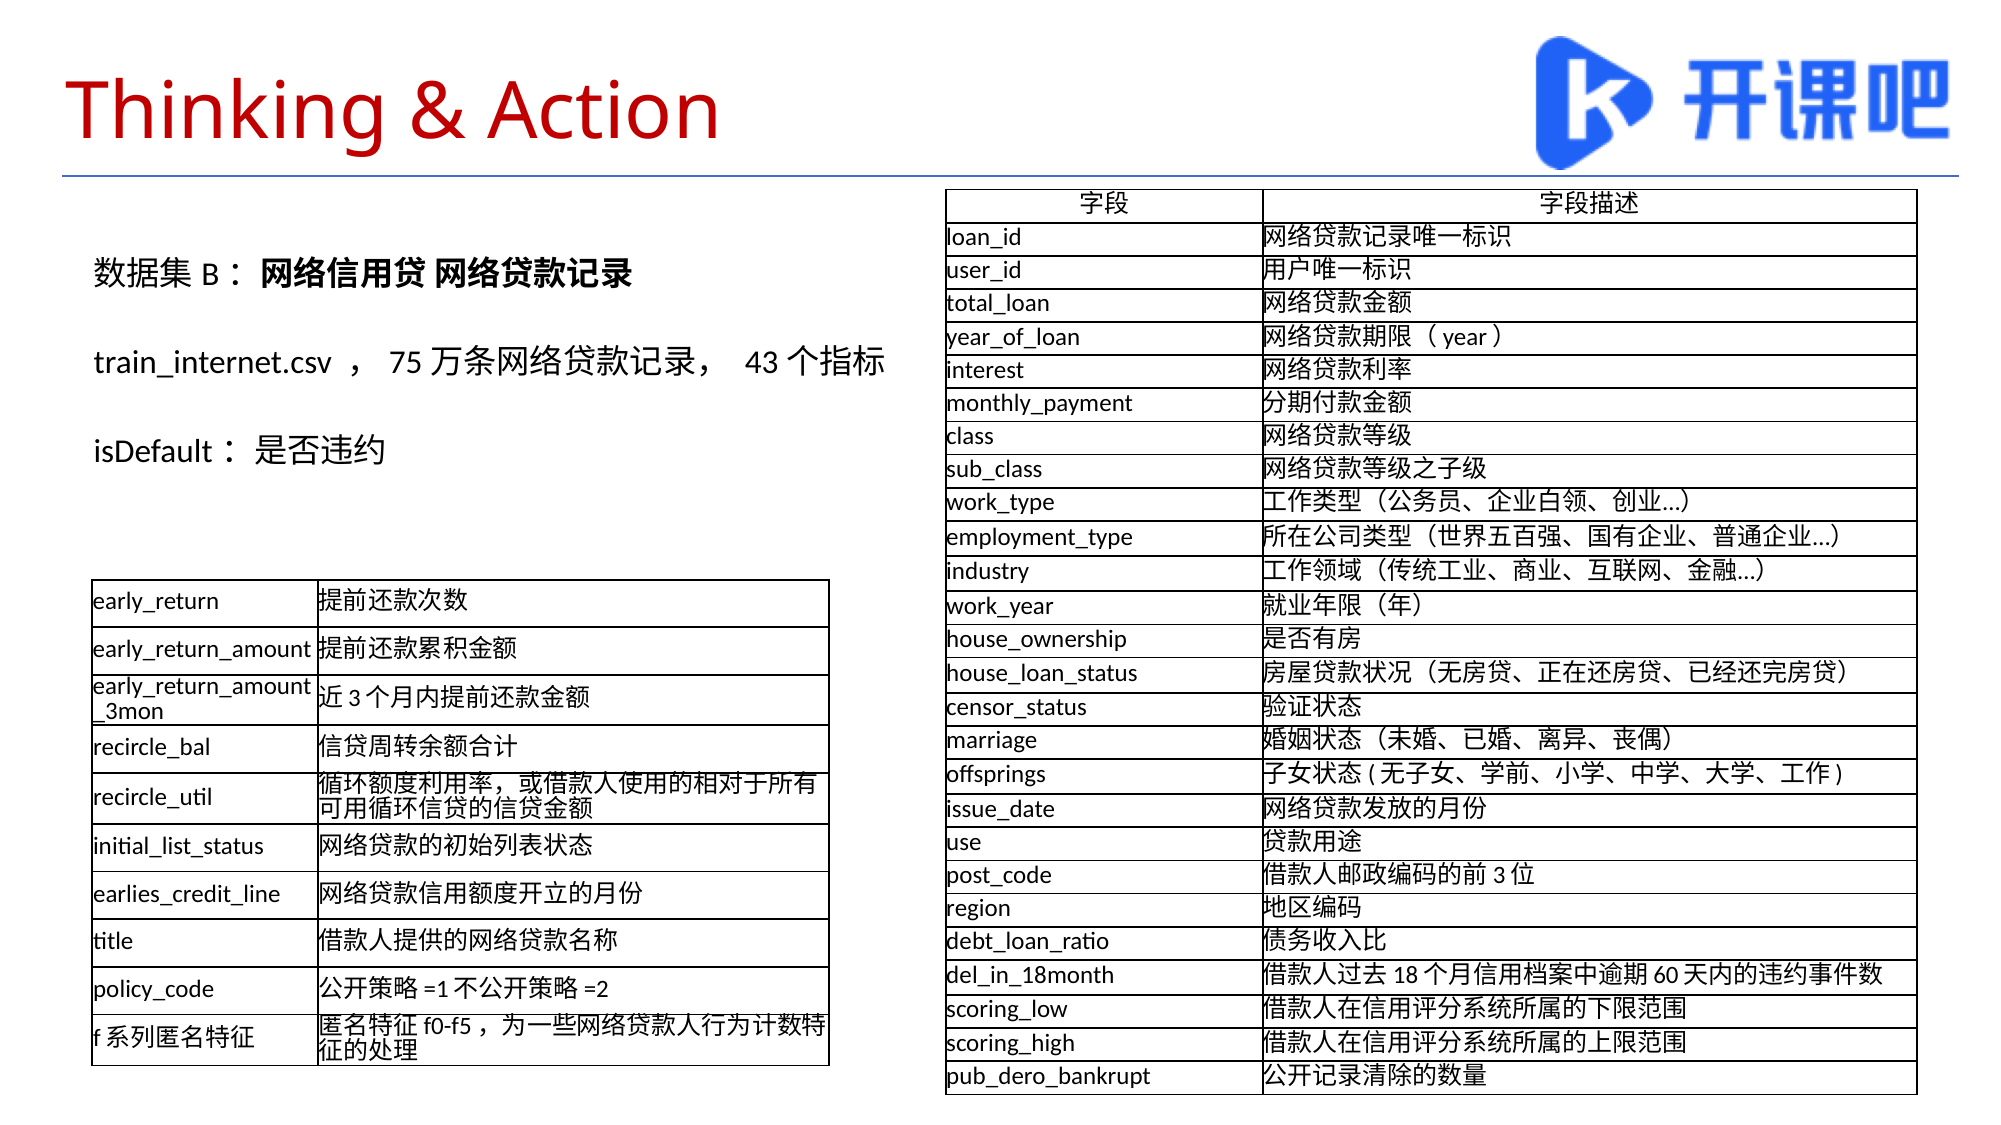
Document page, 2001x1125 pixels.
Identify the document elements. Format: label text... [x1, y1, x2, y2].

table_cell recircle_util [93, 774, 317, 823]
table_cell loan_id [947, 224, 1262, 255]
table_cell recircle_bal [93, 726, 317, 772]
table_cell total_loan [947, 290, 1262, 321]
table_cell 公开记录清除的数量 [1264, 1062, 1916, 1094]
table_cell scoring_low [947, 996, 1262, 1027]
table_cell early_return_amount [93, 628, 317, 674]
table_cell censor_status [947, 694, 1262, 725]
table_cell title [93, 920, 317, 966]
table_cell 工作领域（传统工业、商业、互联网、金融…） [1264, 557, 1916, 590]
table_cell 债务收入比 [1264, 928, 1916, 959]
table_cell interest [947, 356, 1262, 387]
table_cell marriage [947, 727, 1262, 758]
table_cell sub_class [947, 455, 1262, 487]
table_cell offsprings [947, 760, 1262, 793]
table_cell 贷款用途 [1264, 828, 1916, 860]
table_cell 匿名特征f0-f5，为一些网络贷款人行为计数特征的处理 [319, 1015, 828, 1065]
table_cell user_id [947, 257, 1262, 288]
table_cell 是否有房 [1264, 625, 1916, 657]
text_box 数据集B：网络信用贷 网络贷款记录 train_internet.csv ，75万条网络贷款记录， 43个指标 isDefault：是否违约 [78, 216, 945, 966]
table_cell 用户唯一标识 [1264, 257, 1916, 288]
table_cell 借款人提供的网络贷款名称 [319, 920, 828, 966]
table_cell issue_date [947, 795, 1262, 826]
table_cell 子女状态(无子女、学前、小学、中学、大学、工作) [1264, 760, 1916, 793]
table_cell early_return_amount_3mon [93, 676, 317, 724]
table_cell year_of_loan [947, 323, 1262, 354]
table_cell 网络贷款金额 [1264, 290, 1916, 321]
table_cell post_code [947, 861, 1262, 893]
table_cell 验证状态 [1264, 694, 1916, 725]
table_cell monthly_payment [947, 389, 1262, 421]
table_cell scoring_high [947, 1029, 1262, 1060]
table_cell 房屋贷款状况（无房贷、正在还房贷、已经还完房贷） [1264, 658, 1916, 692]
table_cell 婚姻状态（未婚、已婚、离异、丧偶） [1264, 727, 1916, 758]
table_header 字段 [947, 190, 1262, 222]
table_cell 公开策略=1不公开策略=2 [319, 968, 828, 1014]
table_cell 借款人在信用评分系统所属的下限范围 [1264, 996, 1916, 1027]
table_cell 信贷周转余额合计 [319, 726, 828, 772]
table_cell 借款人在信用评分系统所属的上限范围 [1264, 1029, 1916, 1060]
table_cell 循环额度利用率，或借款人使用的相对于所有可用循环信贷的信贷金额 [319, 774, 828, 823]
table_cell 所在公司类型（世界五百强、国有企业、普通企业…） [1264, 522, 1916, 555]
table_cell 网络贷款记录唯一标识 [1264, 224, 1916, 255]
table_header 字段描述 [1264, 190, 1916, 222]
table_cell f系列匿名特征 [93, 1015, 317, 1065]
table_header early_return [93, 581, 317, 626]
table_cell initial_list_status [93, 825, 317, 871]
table_cell industry [947, 557, 1262, 590]
table_cell employment_type [947, 522, 1262, 555]
table_cell pub_dero_bankrupt [947, 1062, 1262, 1094]
table_cell 网络贷款等级之子级 [1264, 455, 1916, 487]
table_cell house_ownership [947, 625, 1262, 657]
table_cell del_in_18month [947, 961, 1262, 994]
table_cell 网络贷款的初始列表状态 [319, 825, 828, 871]
table_cell earlies_credit_line [93, 872, 317, 918]
table_cell 就业年限（年） [1264, 592, 1916, 624]
table_header 提前还款次数 [319, 581, 828, 626]
table_cell work_type [947, 489, 1262, 520]
table_cell class [947, 422, 1262, 454]
picture [1534, 36, 1952, 170]
table_cell use [947, 828, 1262, 860]
table_cell 近3个月内提前还款金额 [319, 676, 828, 724]
table_cell work_year [947, 592, 1262, 624]
table_cell 借款人邮政编码的前3位 [1264, 861, 1916, 893]
table_cell 网络贷款信用额度开立的月份 [319, 872, 828, 918]
table_cell debt_loan_ratio [947, 928, 1262, 959]
table_cell 网络贷款等级 [1264, 422, 1916, 454]
table_cell house_loan_status [947, 658, 1262, 692]
table_cell 地区编码 [1264, 894, 1916, 926]
title Thinking & Action [57, 59, 1728, 167]
table_cell 分期付款金额 [1264, 389, 1916, 421]
table_cell policy_code [93, 968, 317, 1014]
table_cell 网络贷款利率 [1264, 356, 1916, 387]
table_cell 网络贷款期限（year） [1264, 323, 1916, 354]
table_cell 网络贷款发放的月份 [1264, 795, 1916, 826]
table_cell region [947, 894, 1262, 926]
table_cell 工作类型（公务员、企业白领、创业…） [1264, 489, 1916, 520]
table_cell 提前还款累积金额 [319, 628, 828, 674]
table_cell 借款人过去18个月信用档案中逾期60天内的违约事件数 [1264, 961, 1916, 994]
